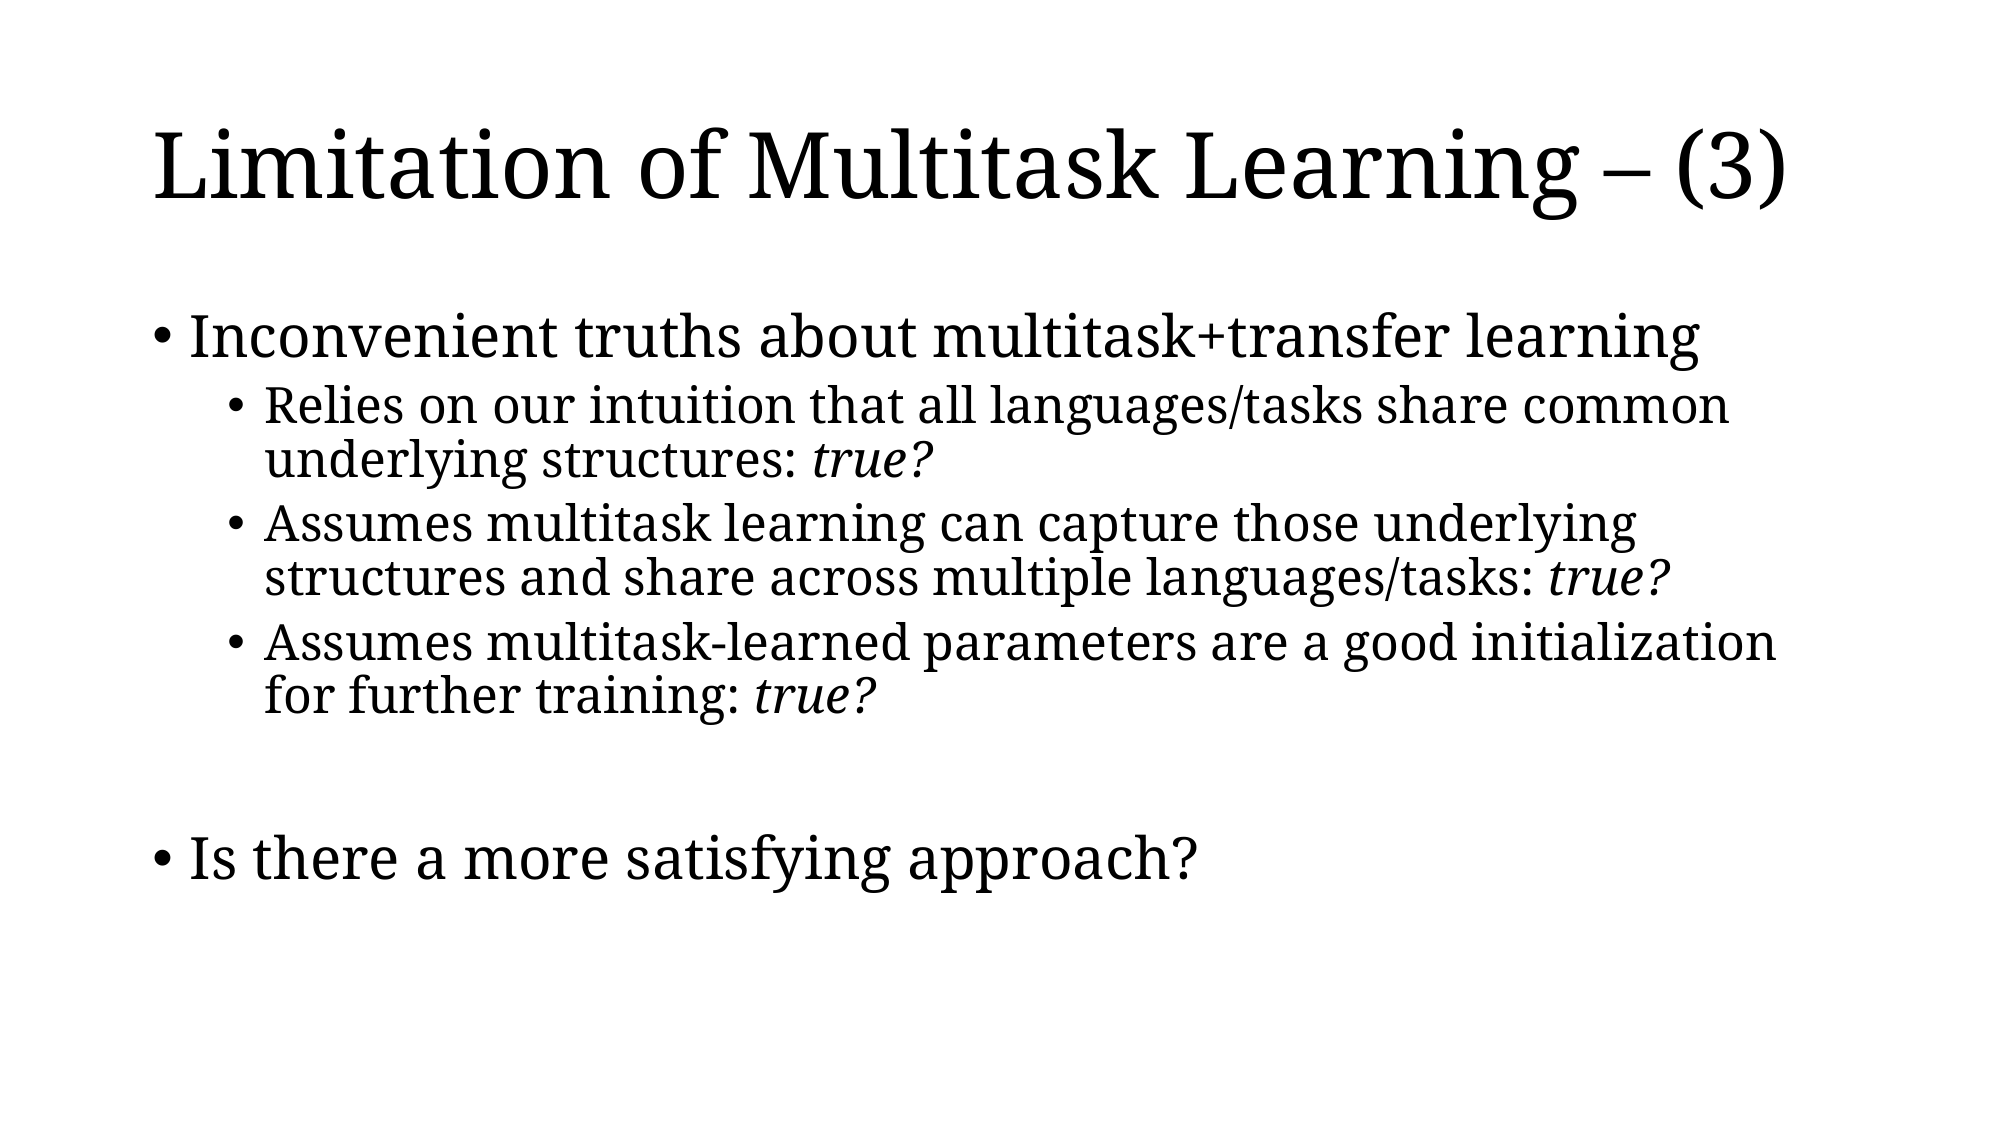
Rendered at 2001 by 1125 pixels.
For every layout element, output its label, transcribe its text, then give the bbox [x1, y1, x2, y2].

title Limitation of Multitask Learning – (3) [137, 59, 1863, 278]
list Inconvenient truths about multitask+transfer learning Relies on our intuition that all languages/tasks share common underlying structures: true? Assumes multitask learning can capture those underlying structures and share across multiple languages/tasks: true? Assumes multitask-learned parameters are a good initialization for further training: true? Is there a more satisfying approach? [137, 299, 1863, 1014]
